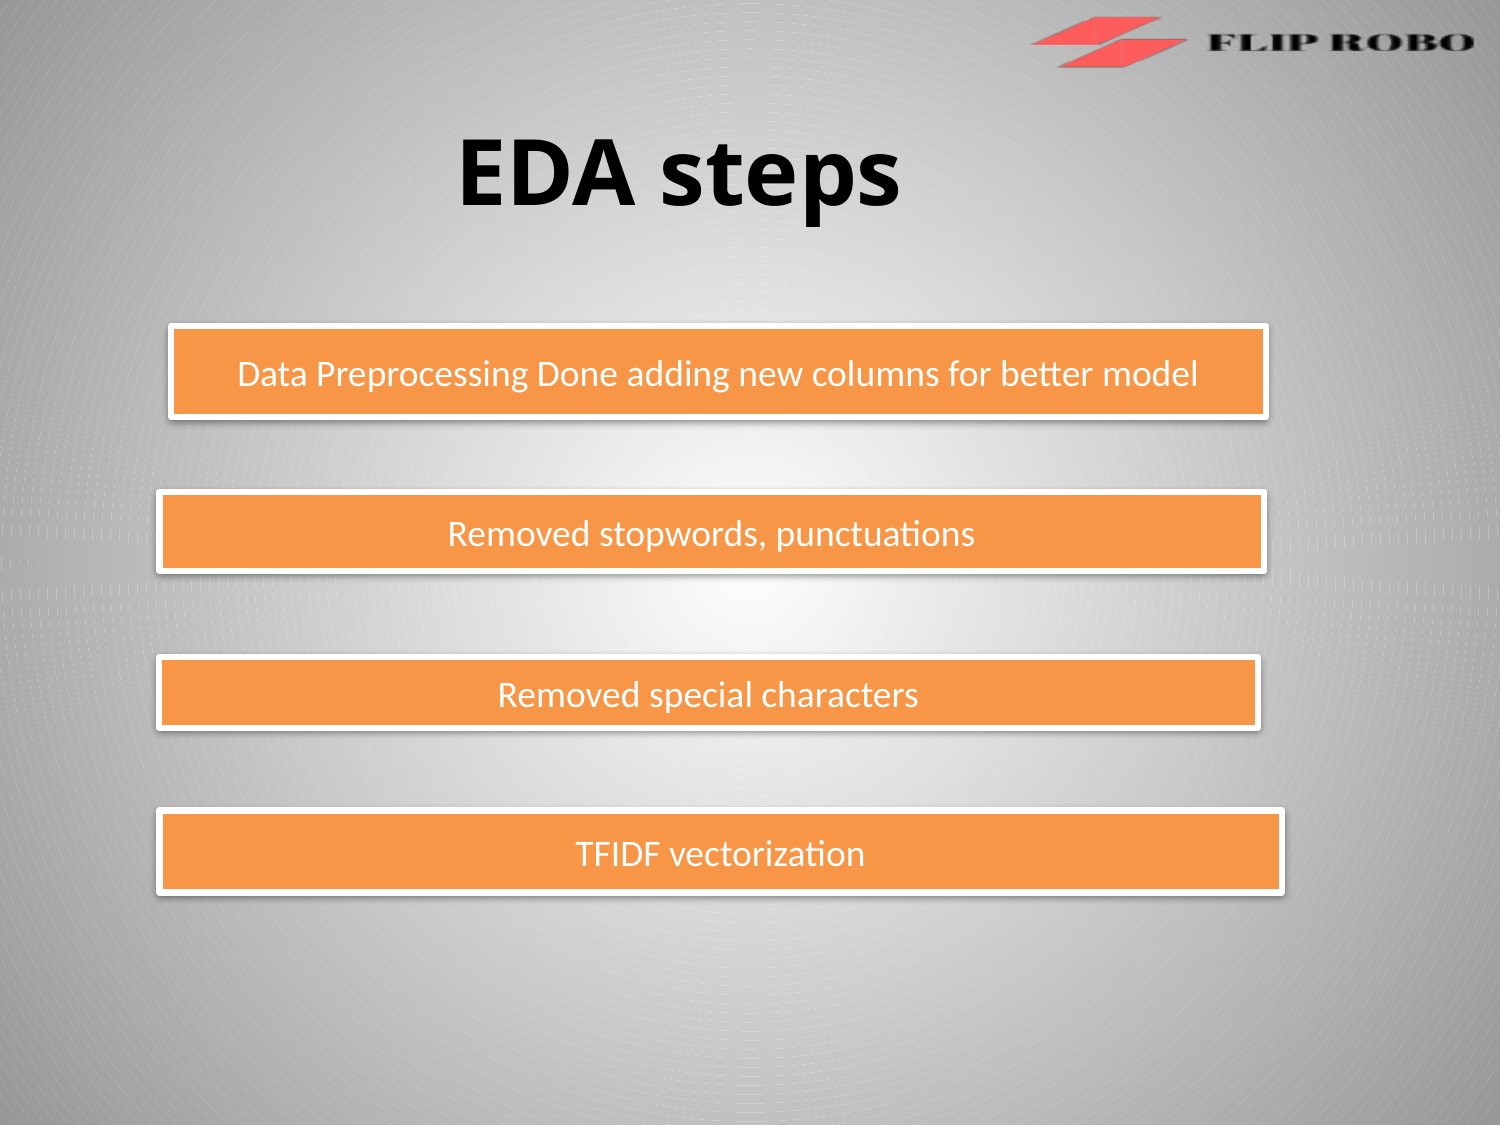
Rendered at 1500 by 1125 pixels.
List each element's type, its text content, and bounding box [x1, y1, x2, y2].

text_box Data Preprocessing Done adding new columns for better model [168, 323, 1269, 420]
picture [962, 0, 1500, 196]
text_box TFIDF vectorization [156, 807, 1285, 896]
text_box EDA steps [29, 59, 1329, 278]
text_box Removed special characters [156, 654, 1261, 731]
text_box Removed stopwords, punctuations [156, 489, 1267, 574]
